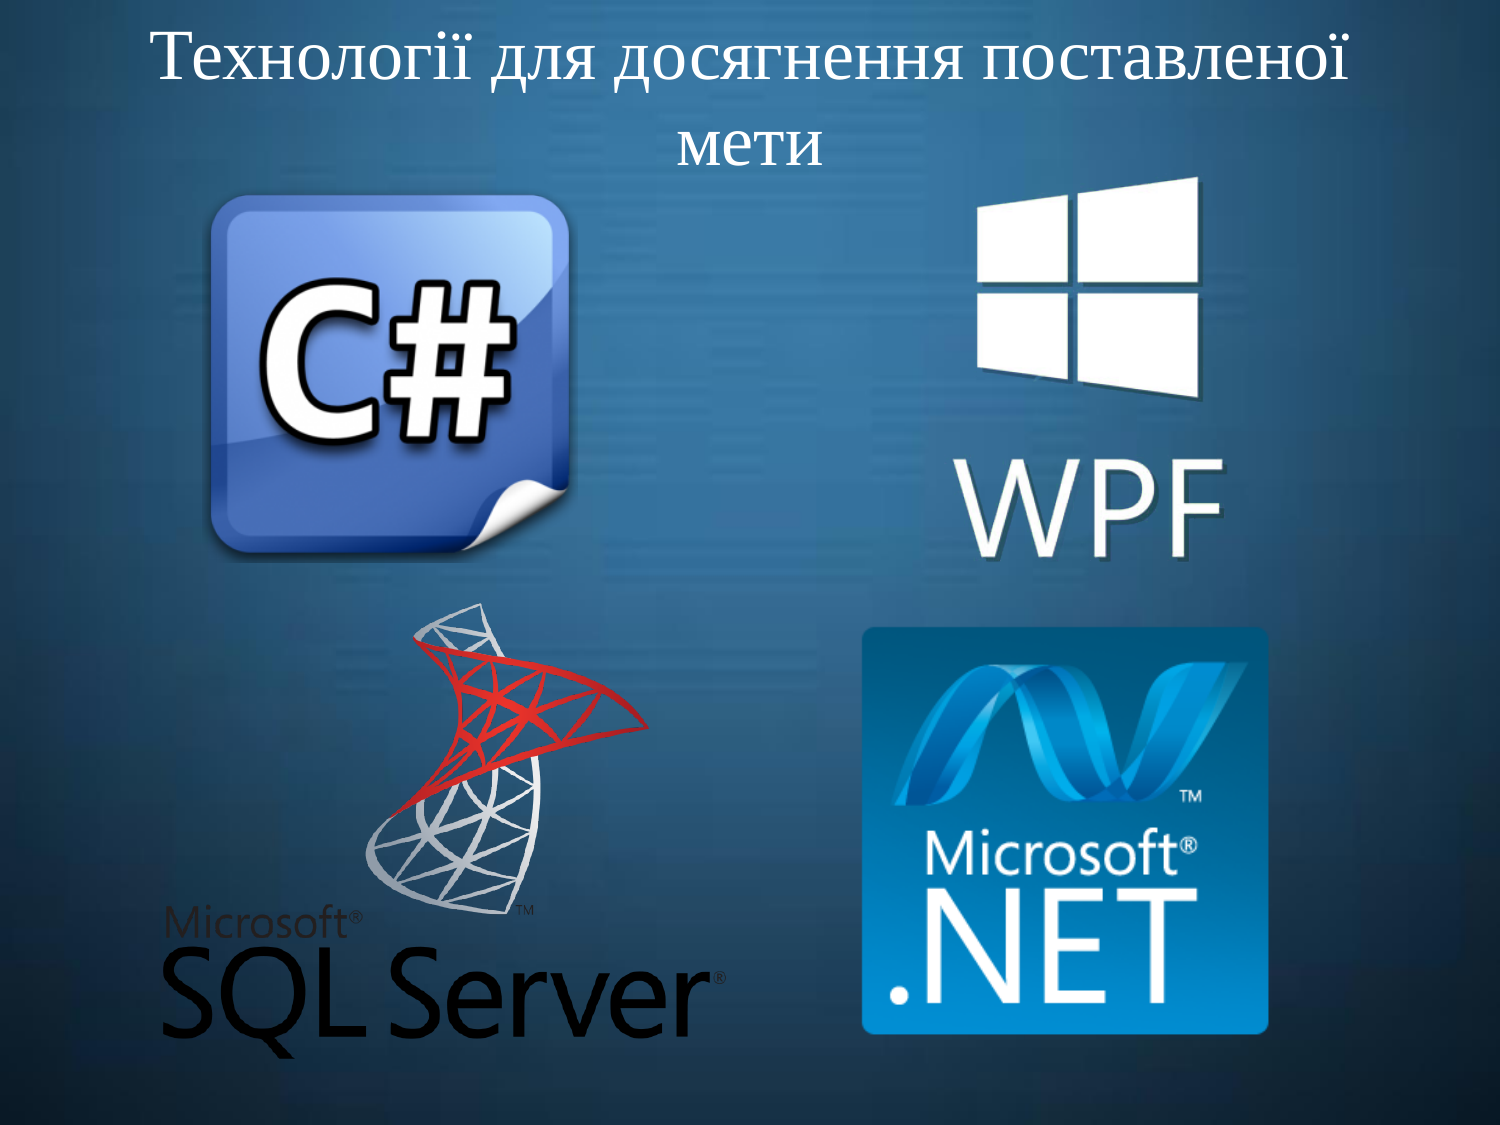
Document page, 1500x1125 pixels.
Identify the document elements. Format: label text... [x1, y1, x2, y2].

text_box Технології для досягнення поставленої мети [74, 0, 707, 188]
picture [0, 0, 1500, 1125]
